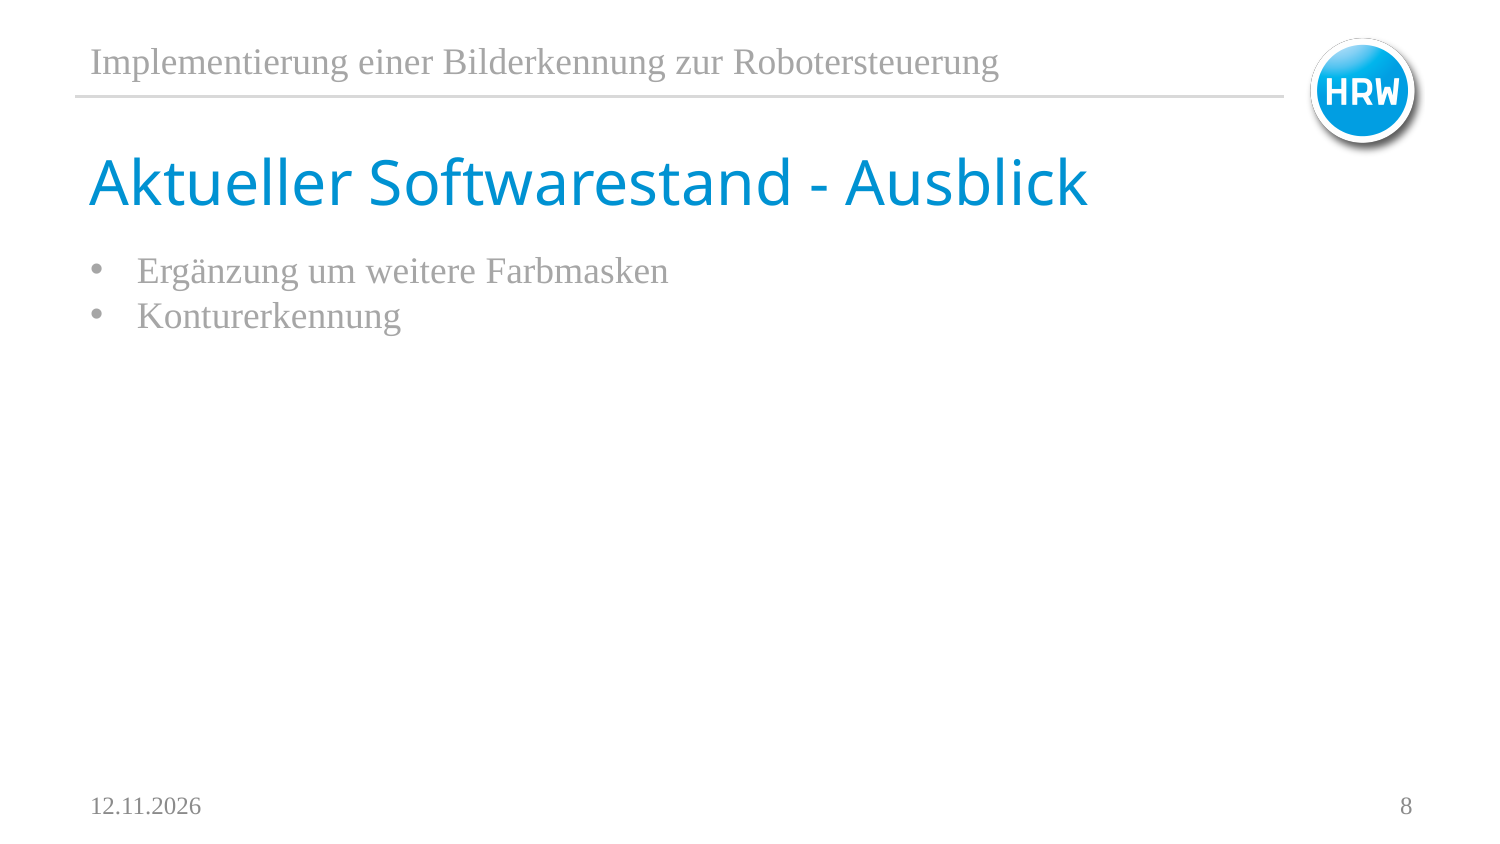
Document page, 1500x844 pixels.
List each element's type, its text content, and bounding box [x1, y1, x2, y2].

picture [1303, 33, 1425, 160]
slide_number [75, 782, 425, 827]
footer Implementierung einer Bilderkennung zur Robotersteuerung [75, 37, 1155, 83]
list Ergänzung um weitere Farbmasken Konturerkennung [75, 238, 1425, 766]
slide_number 8 [1308, 782, 1428, 827]
title Aktueller Softwarestand - Ausblick [75, 135, 1287, 227]
